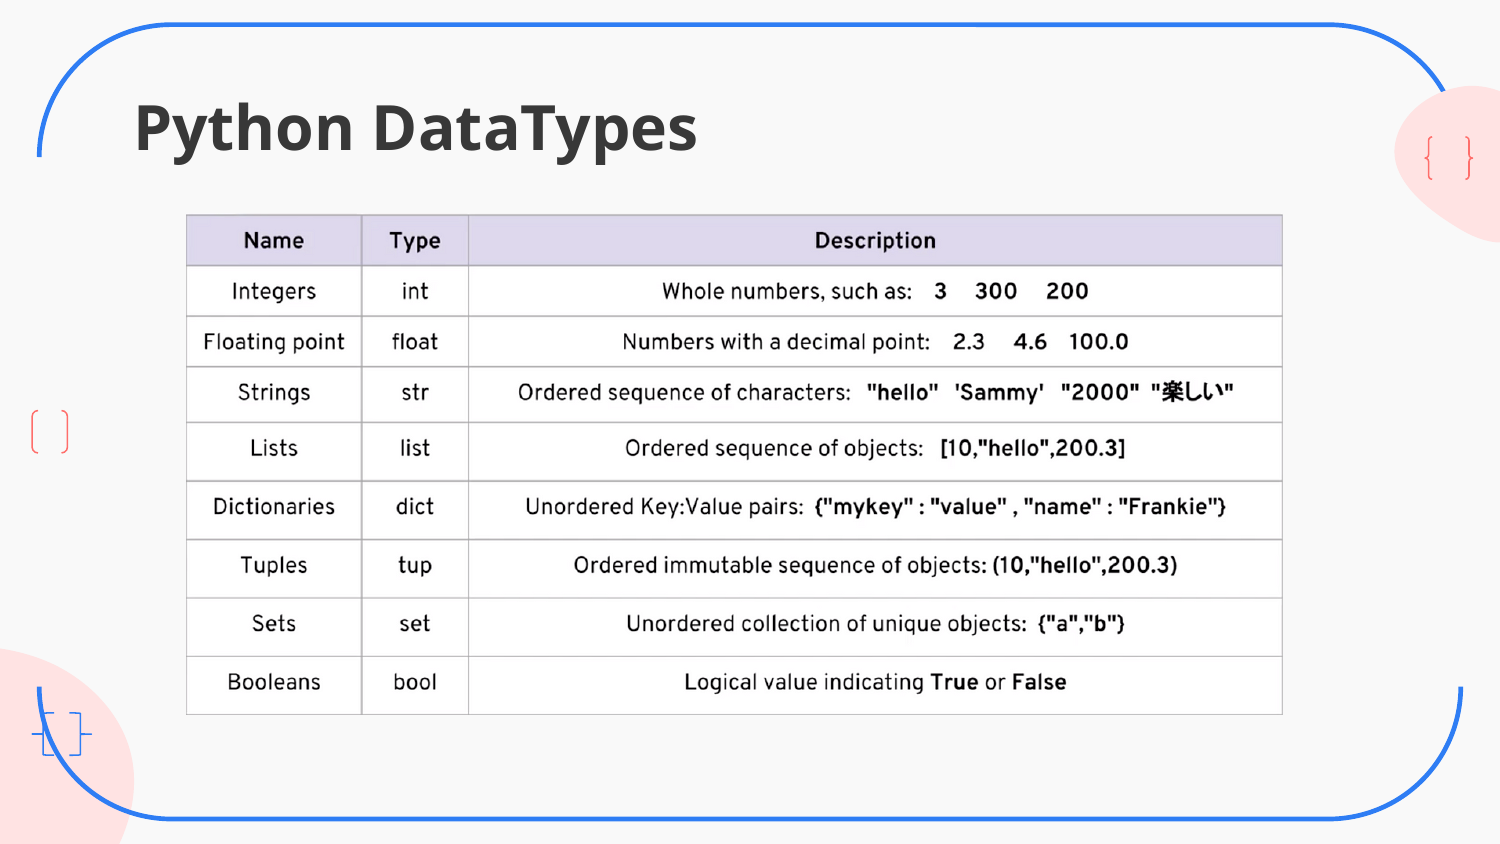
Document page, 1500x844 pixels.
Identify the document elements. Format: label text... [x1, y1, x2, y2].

title Python DataTypes [118, 72, 1382, 167]
picture [186, 213, 1283, 715]
